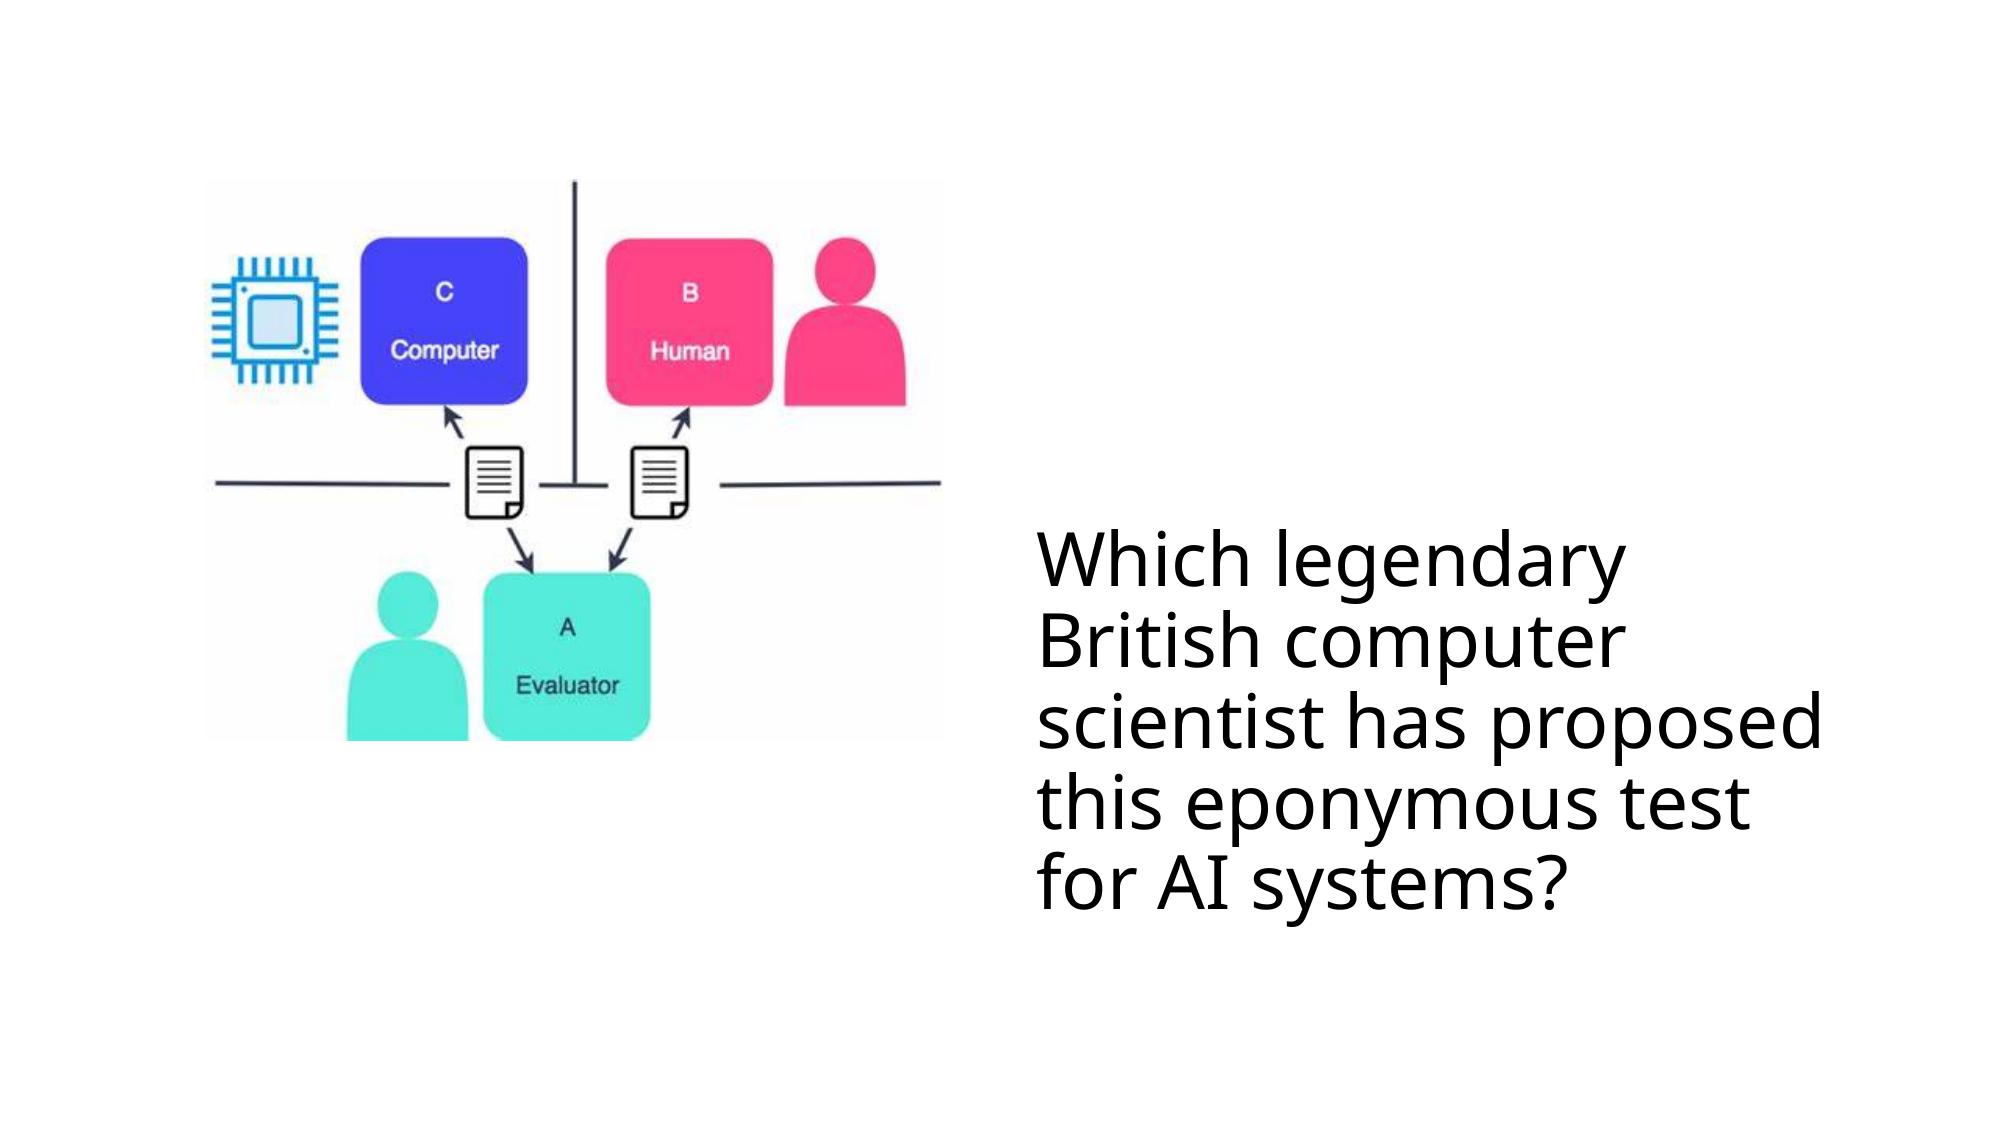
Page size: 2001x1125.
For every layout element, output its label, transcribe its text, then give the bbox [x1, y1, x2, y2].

title Which legendary British computer scientist has proposed this eponymous test for AI systems? [1021, 411, 1884, 1037]
picture [204, 179, 945, 741]
